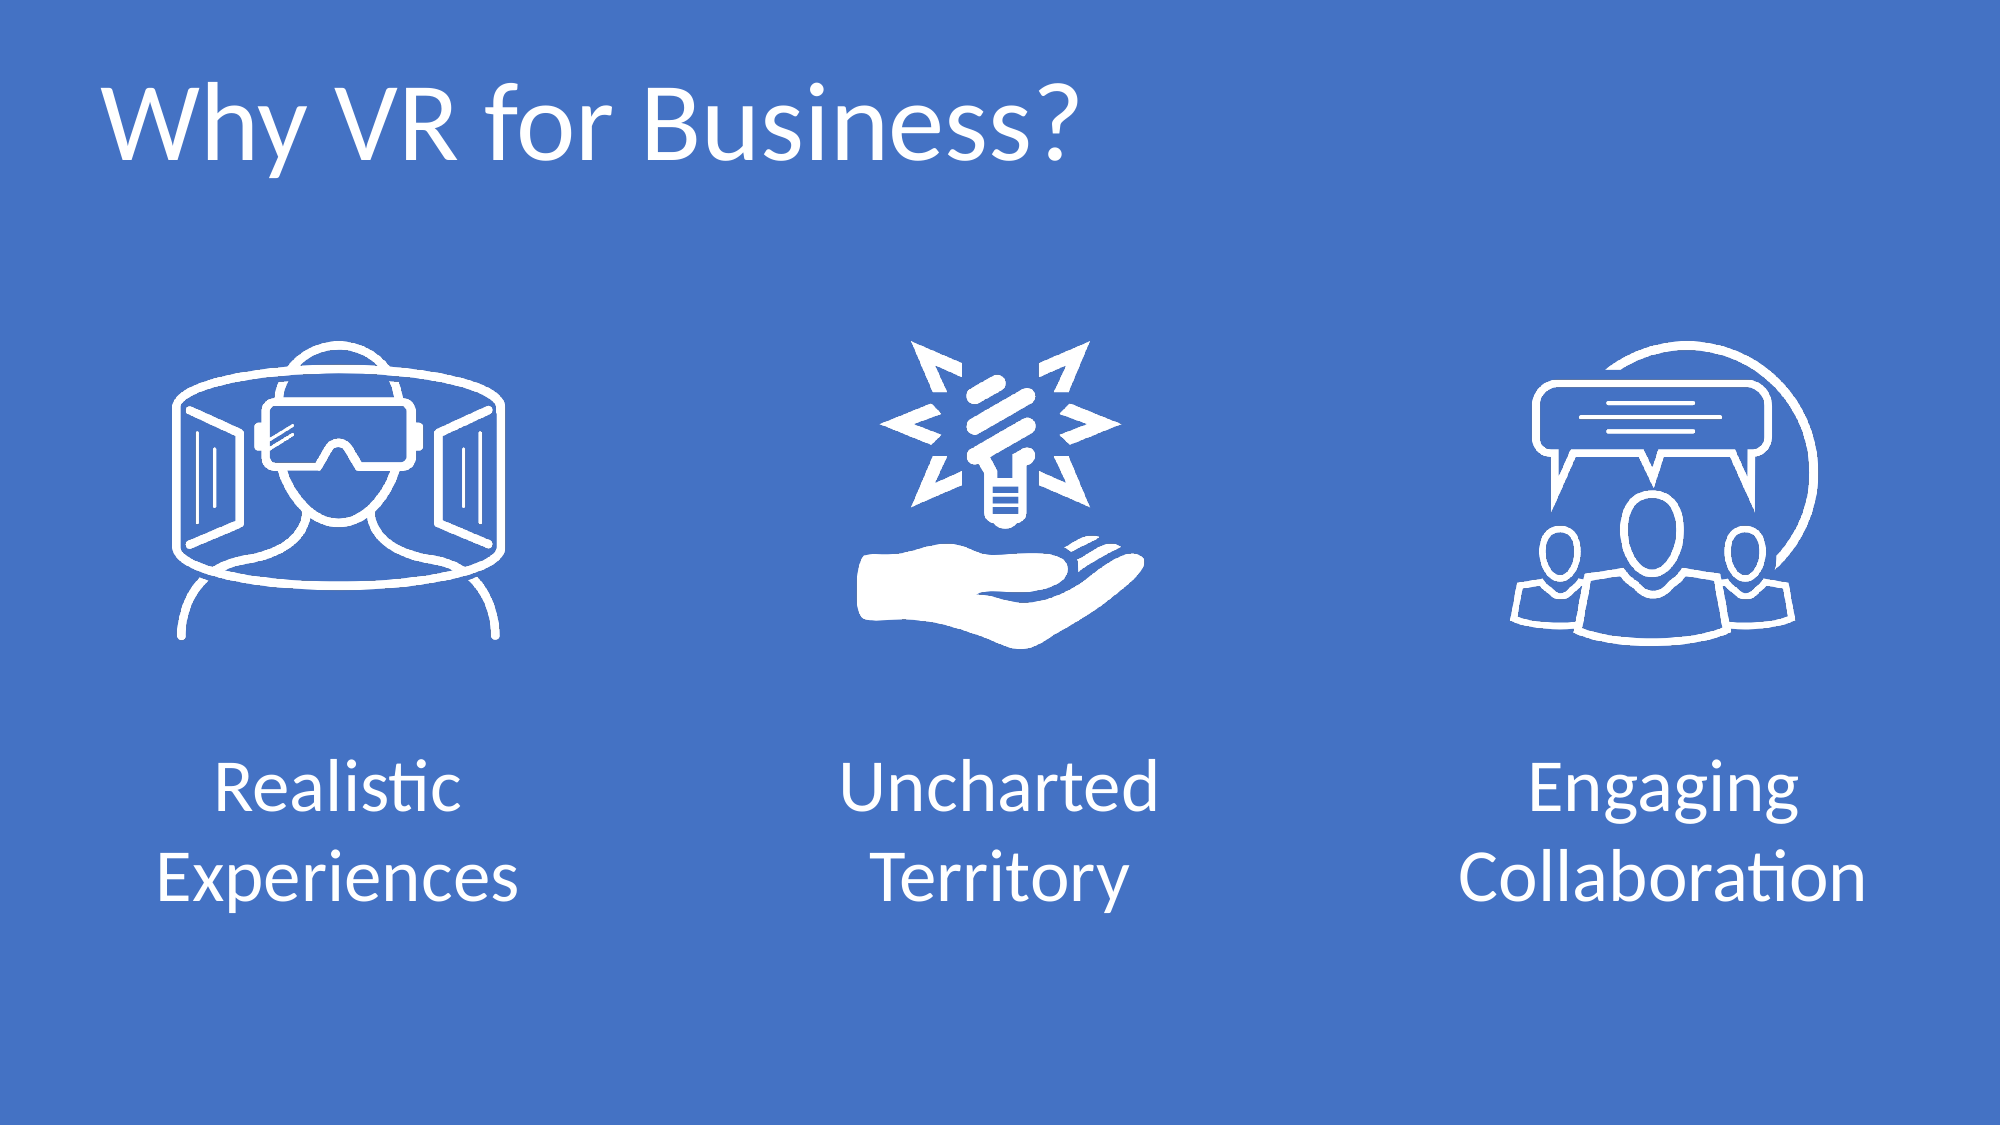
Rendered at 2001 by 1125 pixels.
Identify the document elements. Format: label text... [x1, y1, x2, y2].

text_box Why VR for Business? [85, 40, 1819, 203]
text_box Realistic Experiences [136, 729, 540, 925]
text_box Engaging Collaboration [1443, 729, 1885, 925]
text_box Uncharted Territory [798, 729, 1202, 925]
picture [1508, 339, 1819, 647]
picture [855, 339, 1145, 650]
picture [170, 339, 506, 641]
